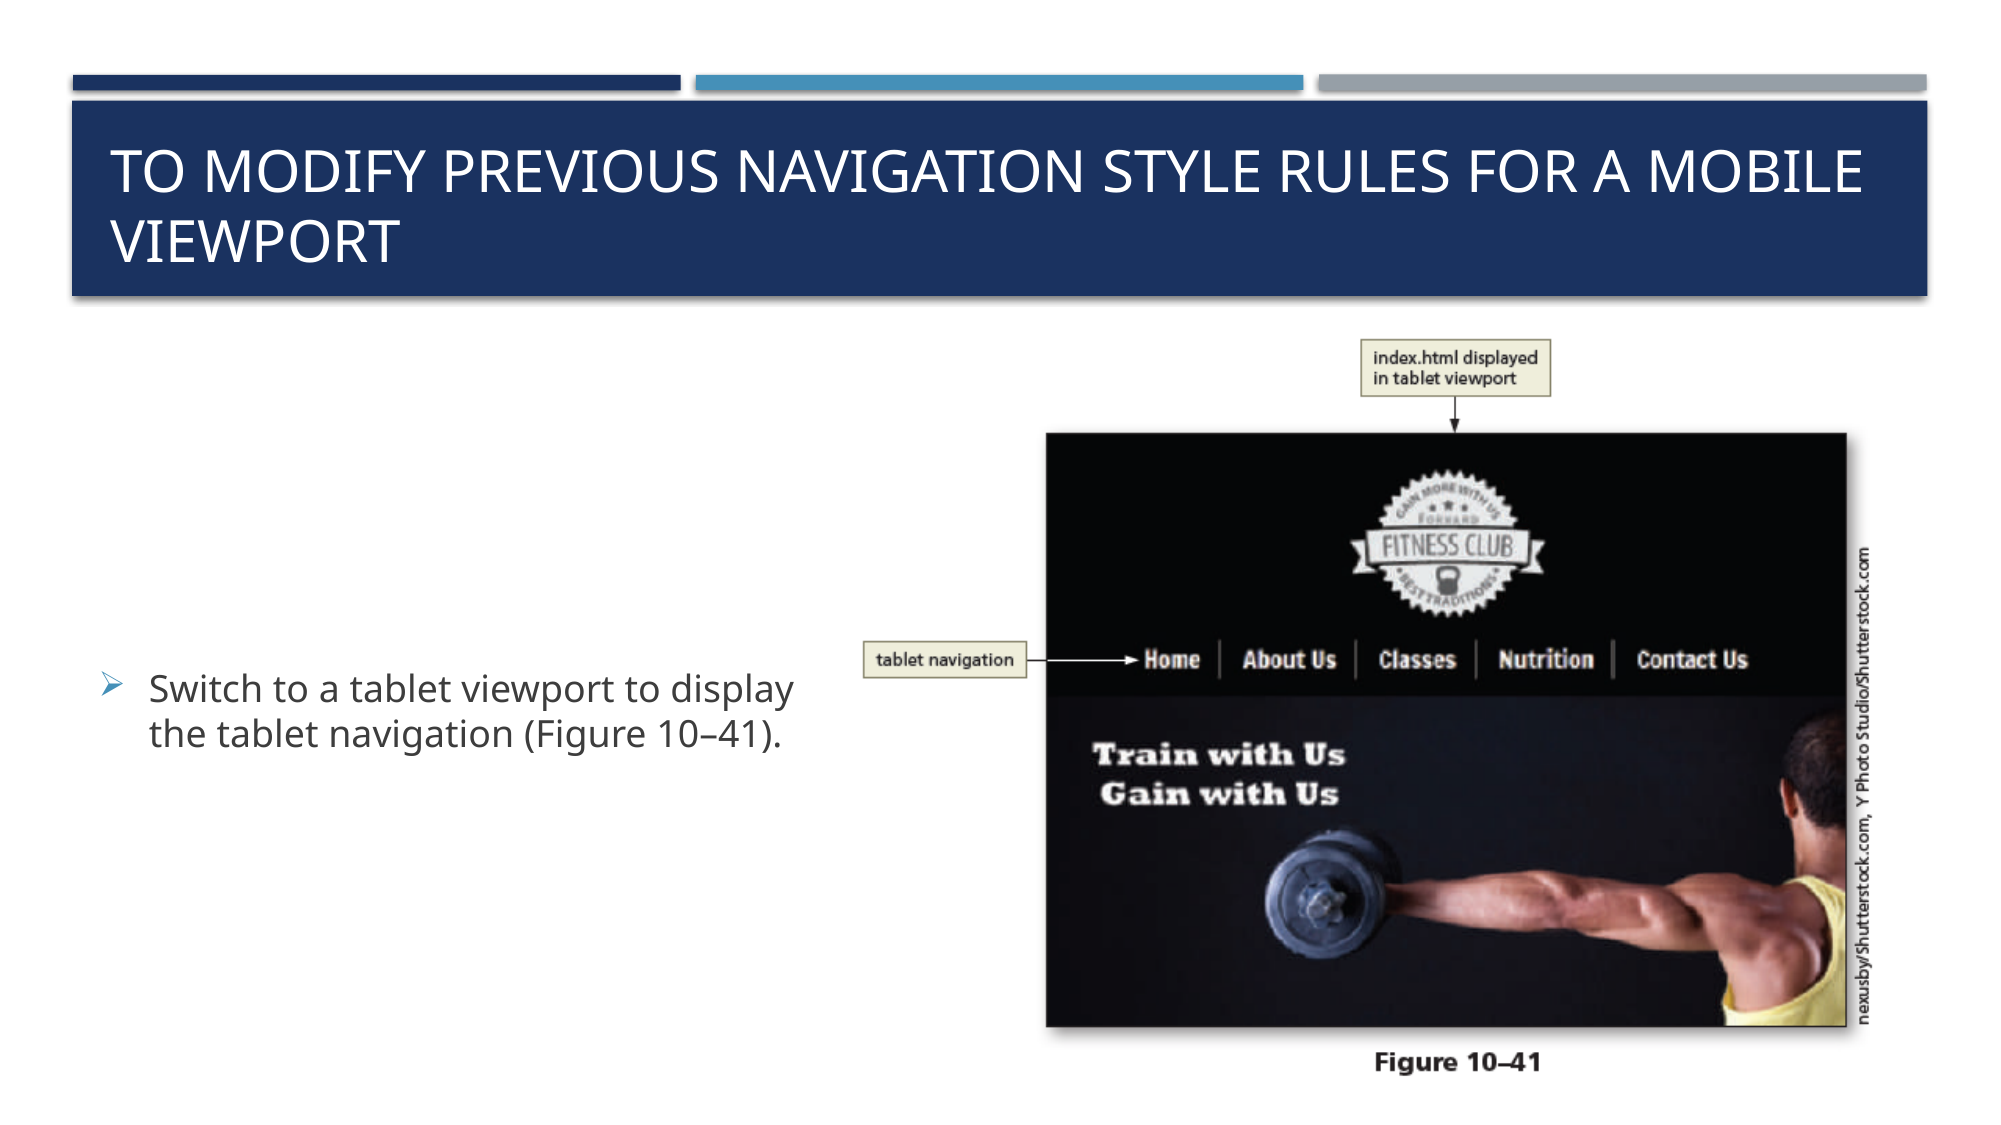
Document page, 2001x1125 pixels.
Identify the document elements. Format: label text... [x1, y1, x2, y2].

title To Modify Previous Navigation Style Rules for a Mobile Viewport [95, 115, 1905, 282]
list Switch to a tablet viewport to display the tablet navigation (Figure 10–41). [83, 324, 858, 1096]
picture [857, 333, 1881, 1088]
